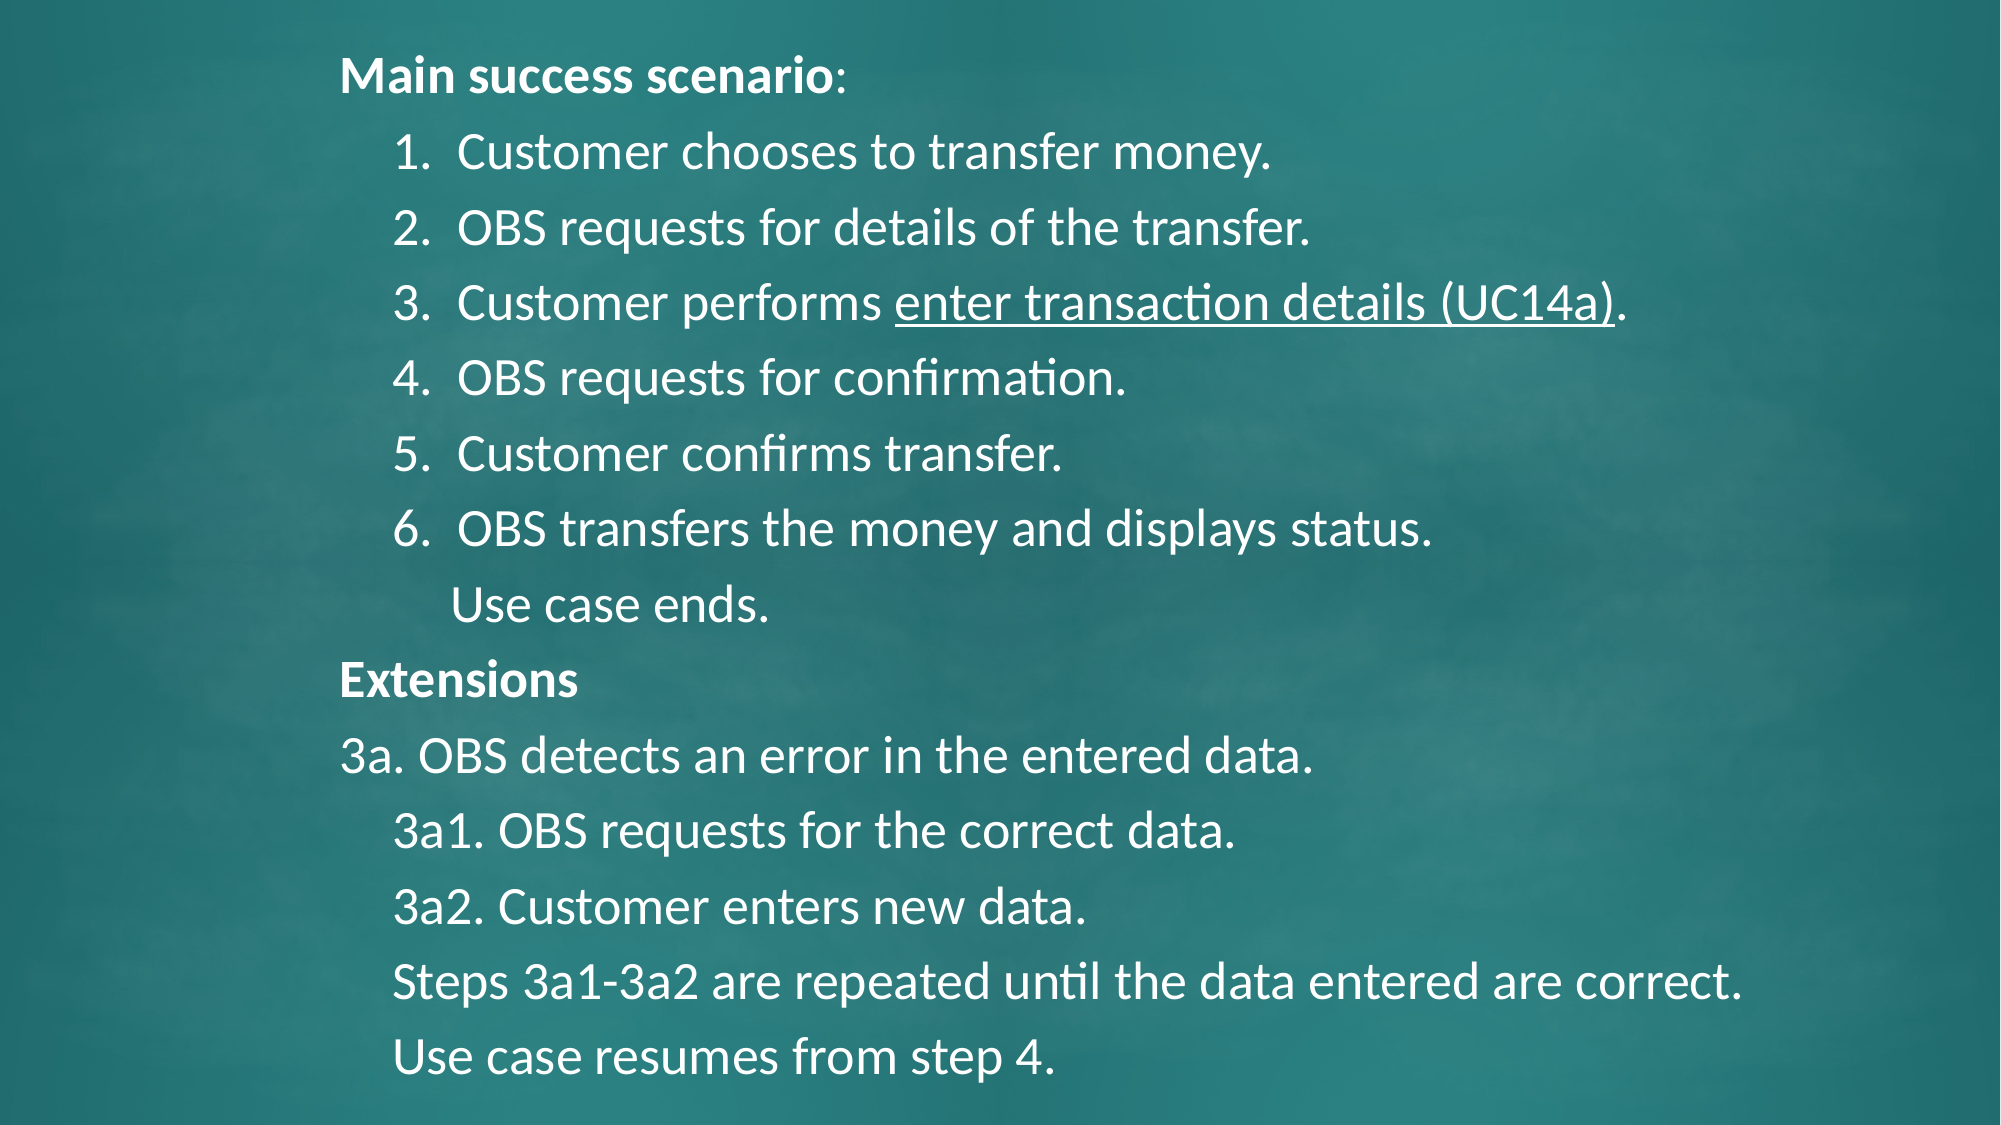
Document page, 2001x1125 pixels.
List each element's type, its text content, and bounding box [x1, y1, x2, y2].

picture [0, 0, 2001, 1125]
list Main success scenario: 1. Customer chooses to transfer money. 2. OBS requests for details of the transfer. 3. Customer performs enter transaction details (UC14a). 4. OBS requests for confirmation. 5. Customer confirms transfer. 6. OBS transfers the money and displays status. Use case ends. Extensions 3a. OBS detects an error in the entered data. 3a1. OBS requests for the correct data. 3a2. Customer enters new data. Steps 3a1-3a2 are repeated until the data entered are correct. Use case resumes from step 4. [324, 32, 1763, 1125]
